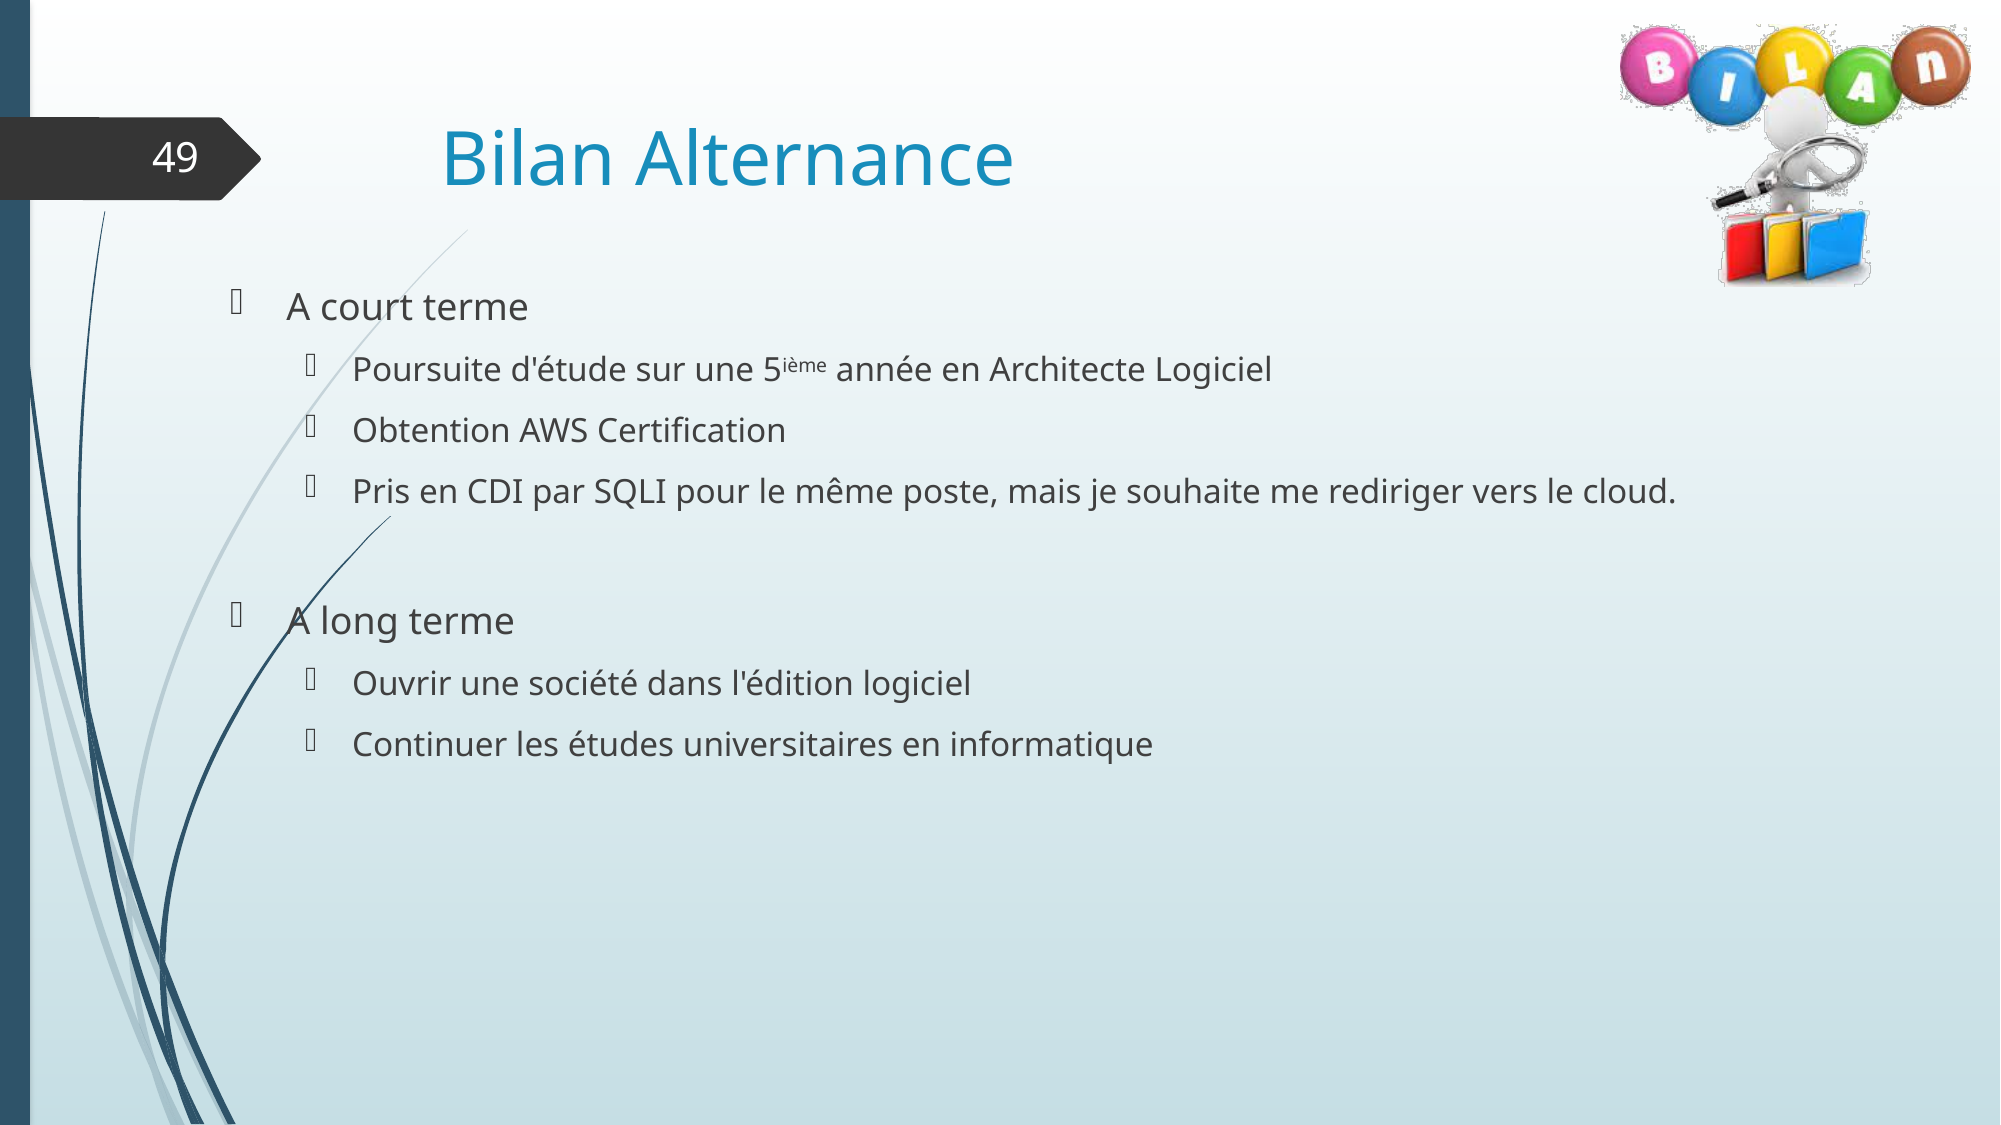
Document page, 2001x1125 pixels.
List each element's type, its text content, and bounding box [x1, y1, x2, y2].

title Bilan Alternance [425, 102, 1615, 275]
slide_number 49 [87, 129, 216, 190]
picture [1620, 23, 1971, 287]
list A court terme Poursuite d'étude sur une 5ième année en Architecte Logiciel Obtention AWS Certification Pris en CDI par SQLI pour le même poste, mais je souhaite me rediriger vers le cloud. A long terme Ouvrir une société dans l'édition logiciel Continuer les études universitaires en informatique [215, 275, 1888, 970]
